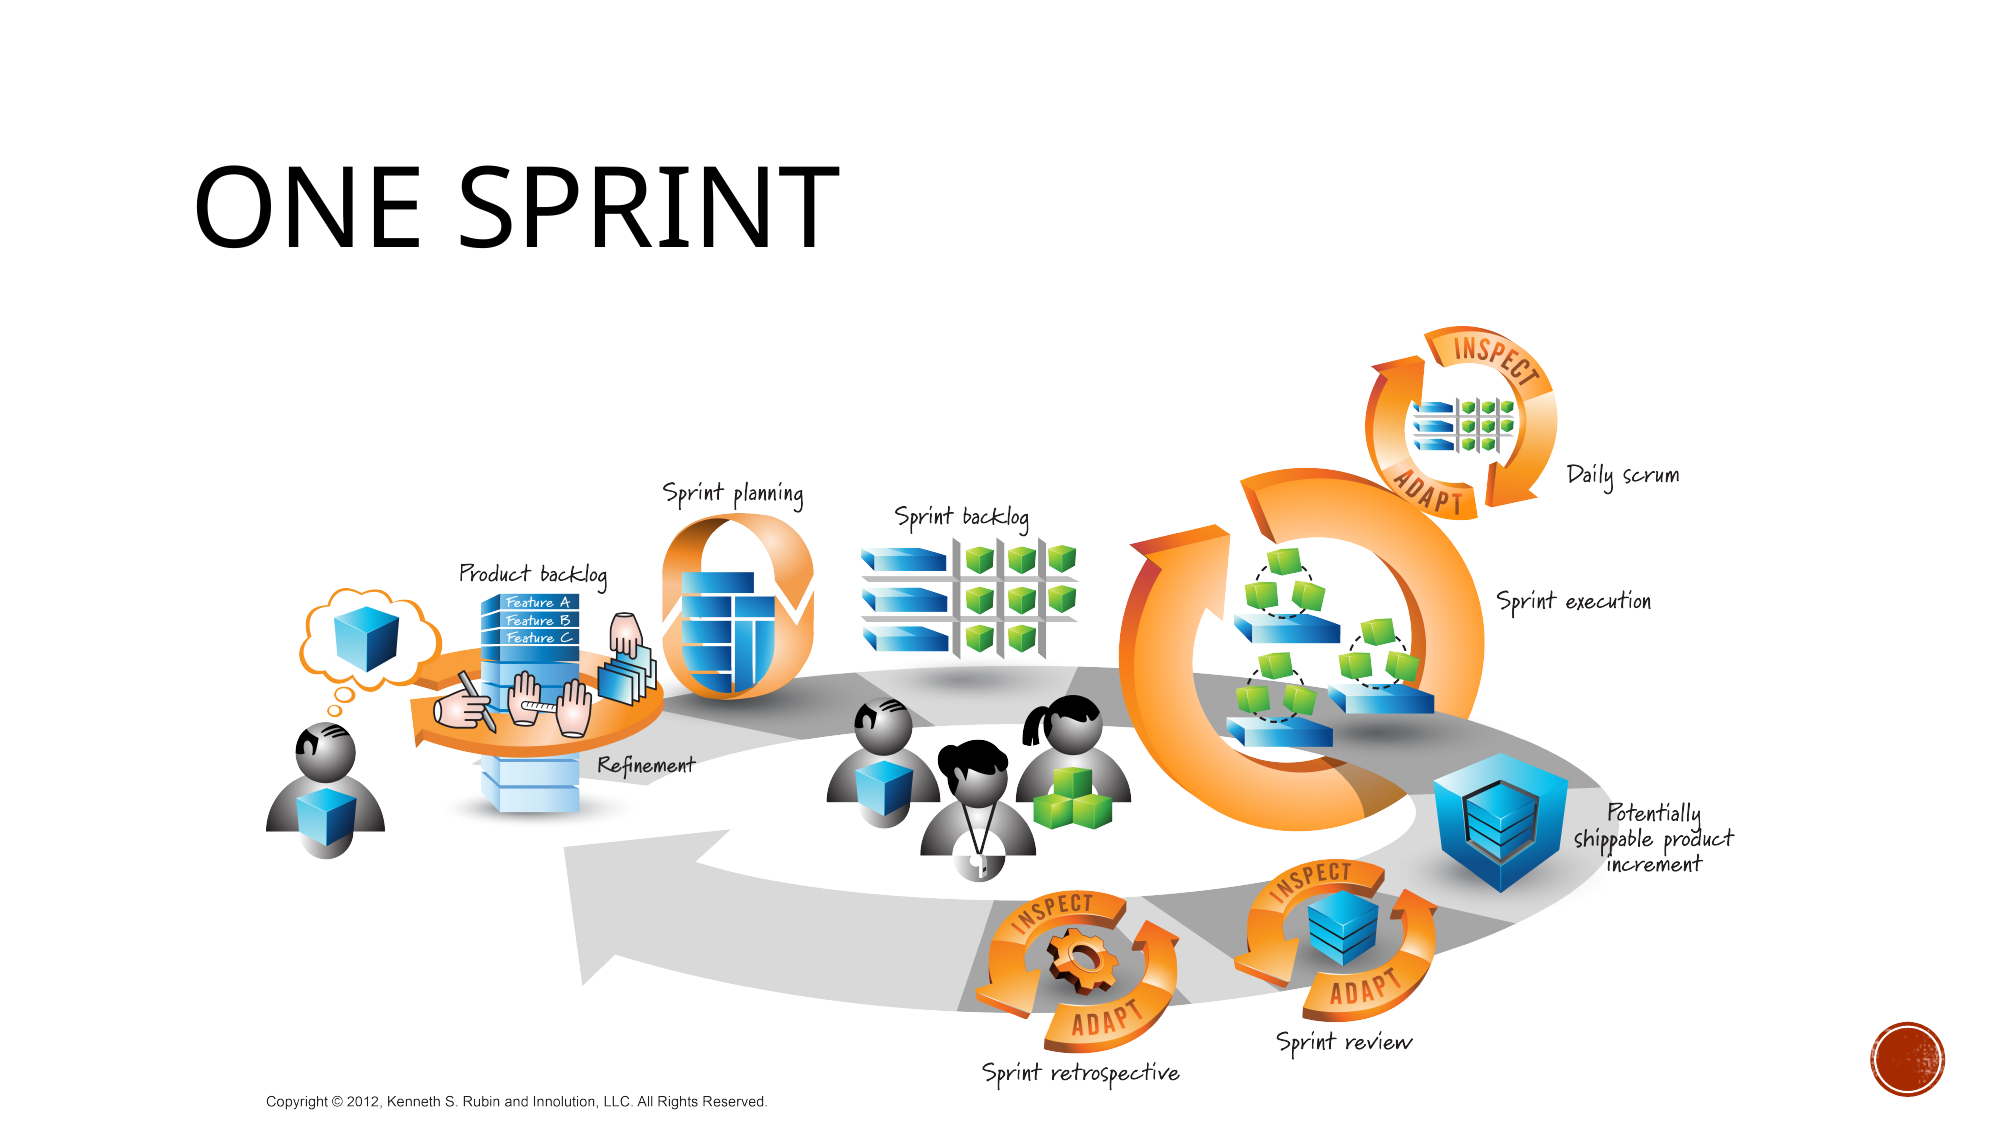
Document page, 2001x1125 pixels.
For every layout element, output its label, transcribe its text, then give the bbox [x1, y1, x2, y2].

title One sprint [175, 79, 1826, 344]
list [270, 331, 1732, 1107]
